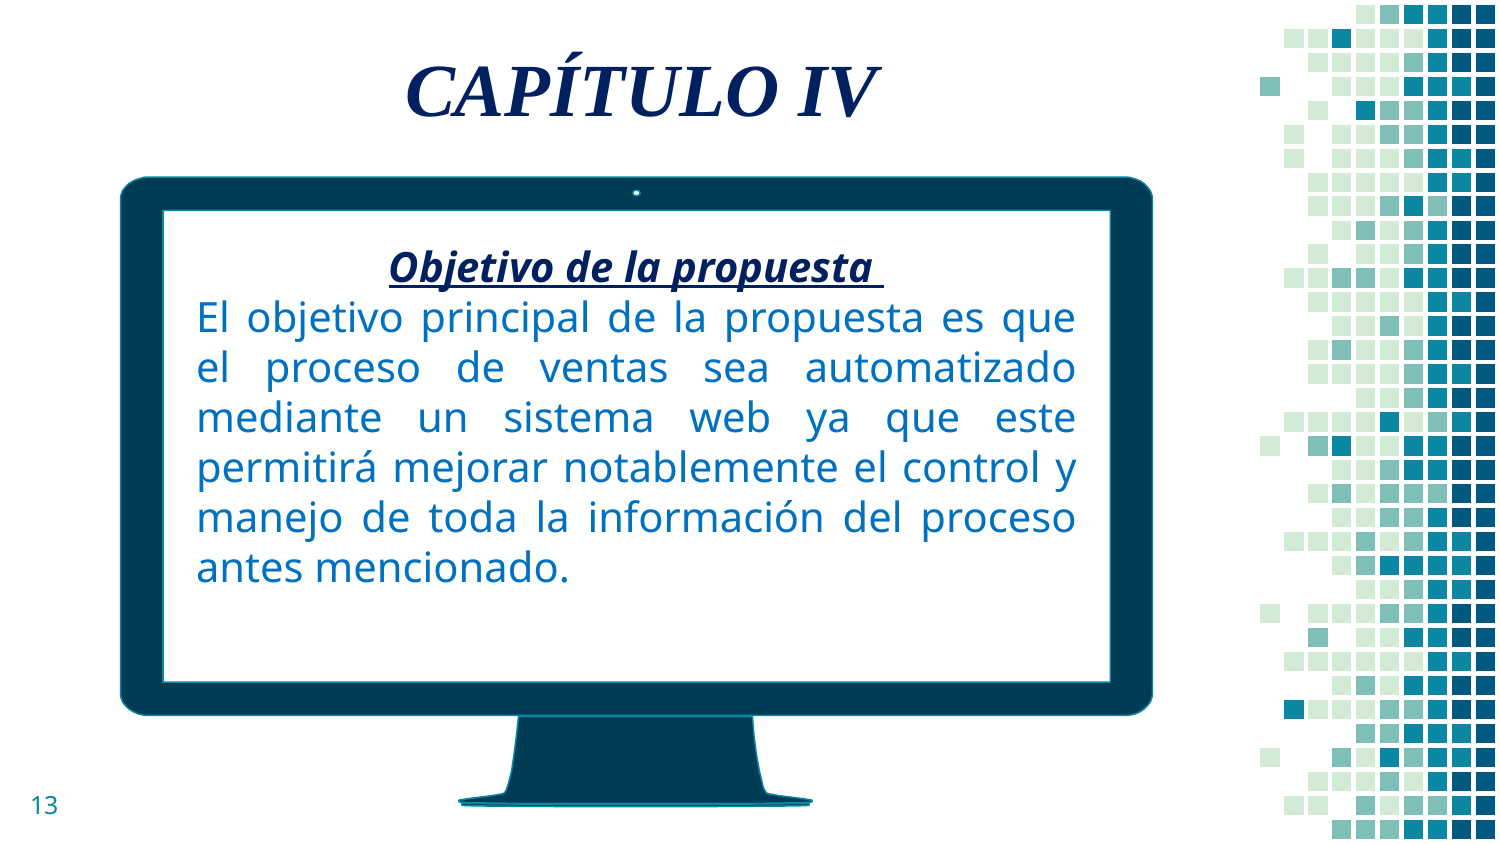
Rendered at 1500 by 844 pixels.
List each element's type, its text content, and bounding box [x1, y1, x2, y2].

slide_number 13 [15, 774, 105, 839]
text_box [120, 177, 1153, 807]
text_box Objetivo de la propuesta El objetivo principal de la propuesta es que el proceso de ventas sea automatizado mediante un sistema web ya que este permitirá mejorar notablemente el control y manejo de toda la información del proceso antes mencionado. [181, 250, 1092, 606]
text_box CAPÍTULO IV [371, 34, 893, 139]
